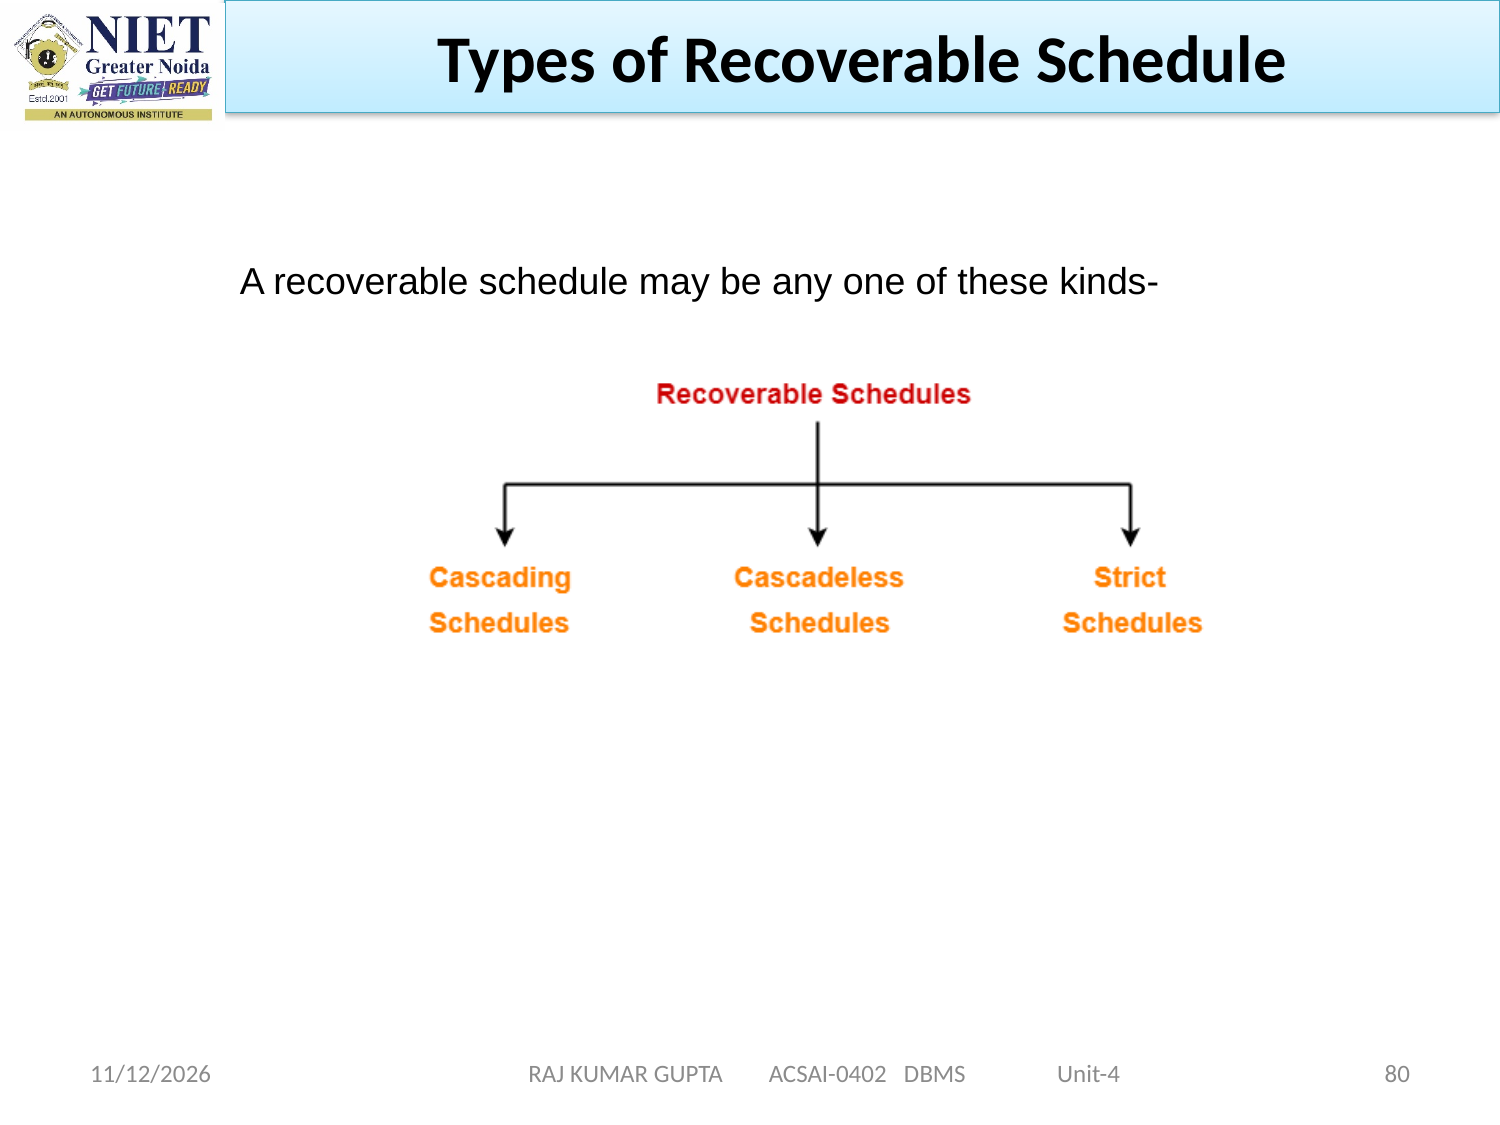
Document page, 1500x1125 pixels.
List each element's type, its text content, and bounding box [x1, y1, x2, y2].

footer RAJ KUMAR GUPTA ACSAI-0402 DBMS Unit-4 [412, 1042, 1074, 1103]
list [362, 324, 1227, 673]
picture [0, 2, 226, 131]
text_box A recoverable schedule may be any one of these kinds- [224, 249, 1363, 310]
slide_number 80 [1074, 1042, 1425, 1103]
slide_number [75, 1042, 412, 1103]
text_box Types of Recoverable Schedule [224, 0, 1500, 113]
